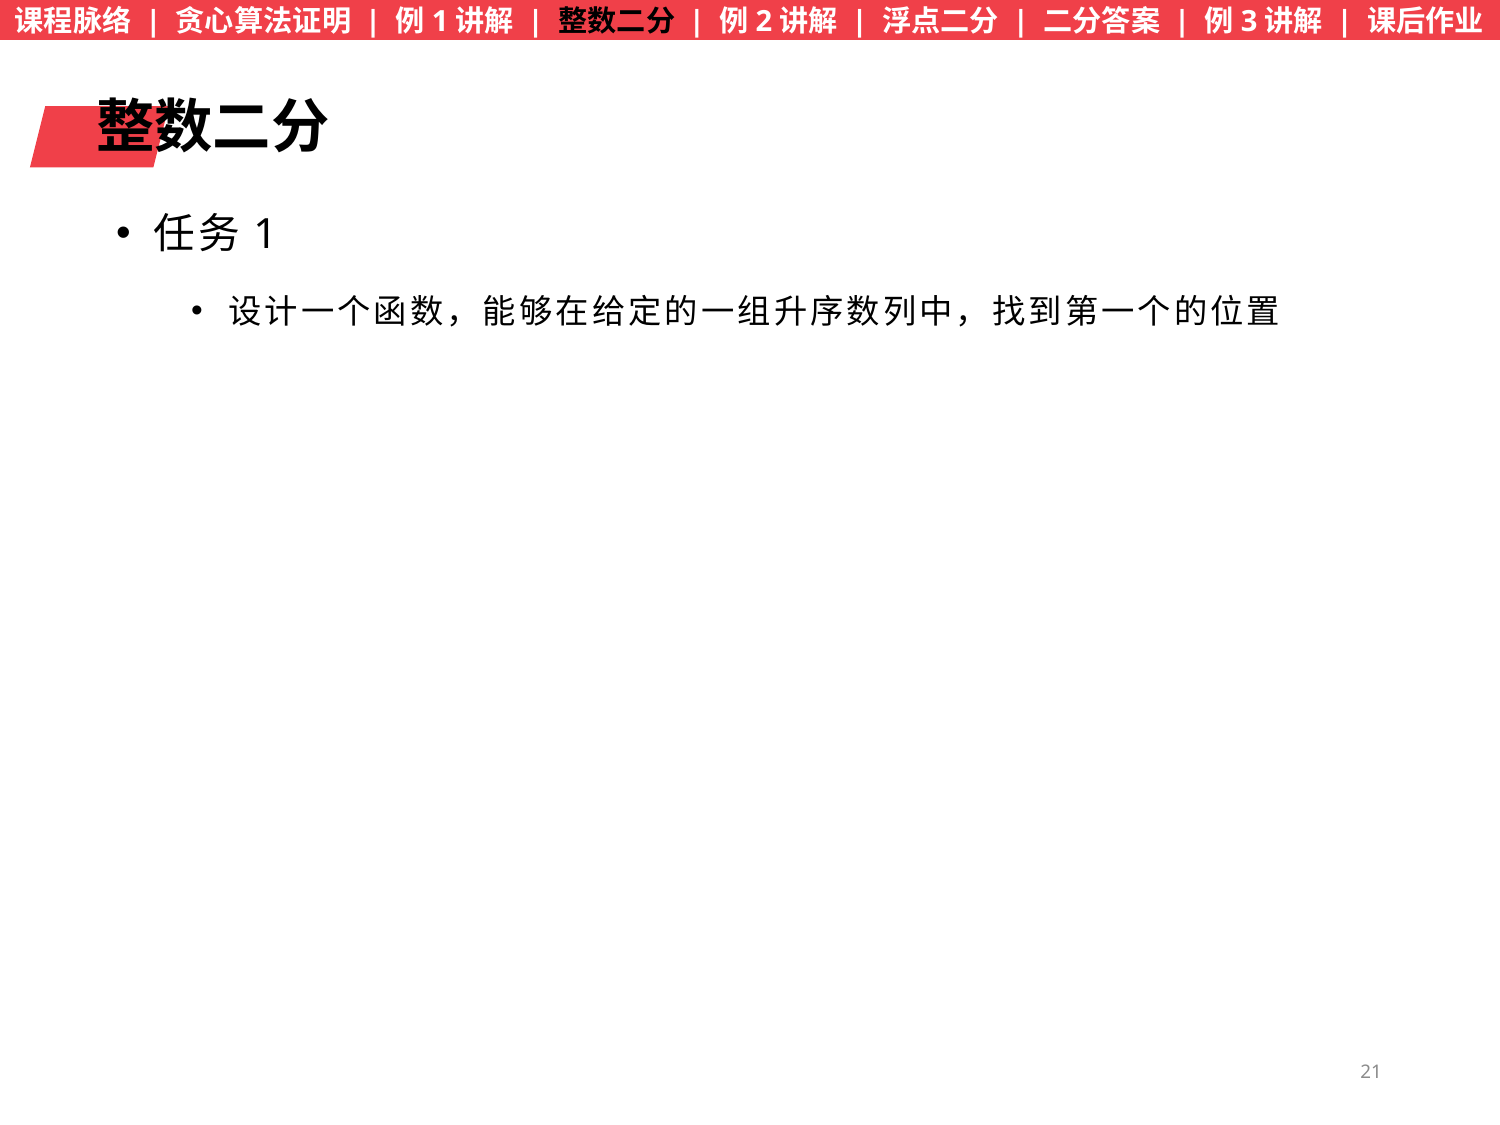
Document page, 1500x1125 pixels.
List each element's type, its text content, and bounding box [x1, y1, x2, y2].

text_box 课程脉络 | 贪心算法证明 | 例1讲解 | 整数二分 | 例2讲解 | 浮点二分 | 二分答案 | 例3讲解 | 课后作业 [0, 0, 1500, 41]
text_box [29, 81, 1246, 168]
slide_number 21 [1059, 1042, 1397, 1103]
